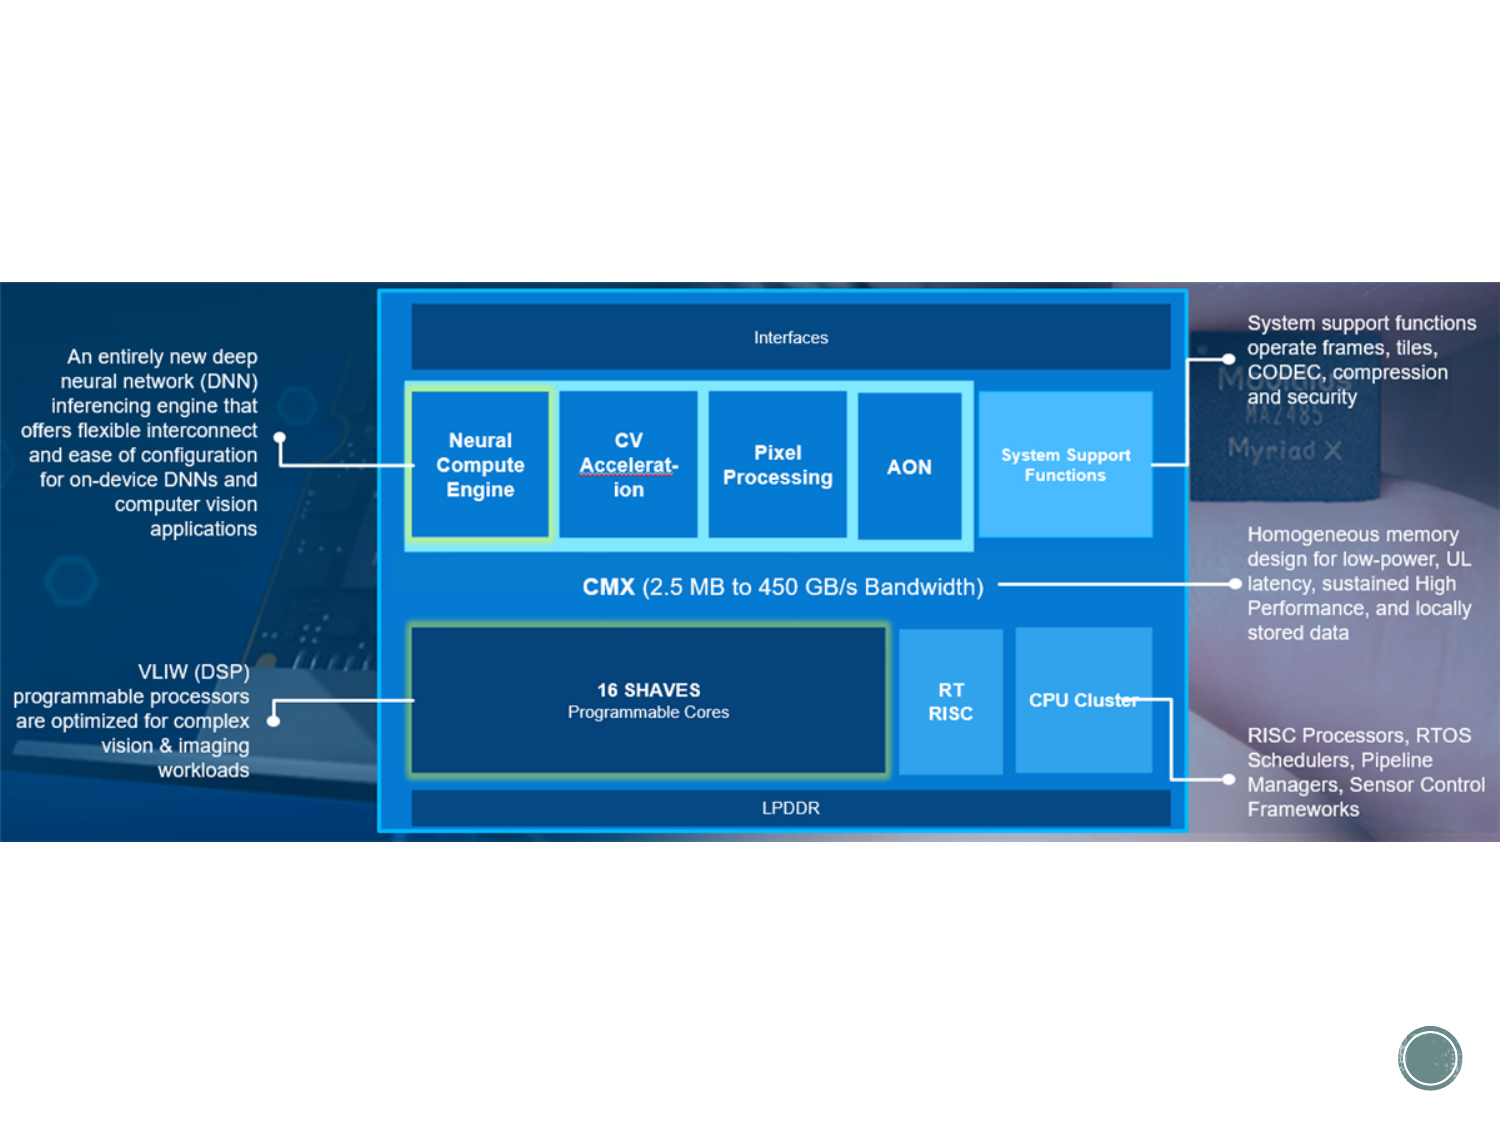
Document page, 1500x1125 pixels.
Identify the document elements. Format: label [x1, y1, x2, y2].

picture [0, 283, 1500, 841]
